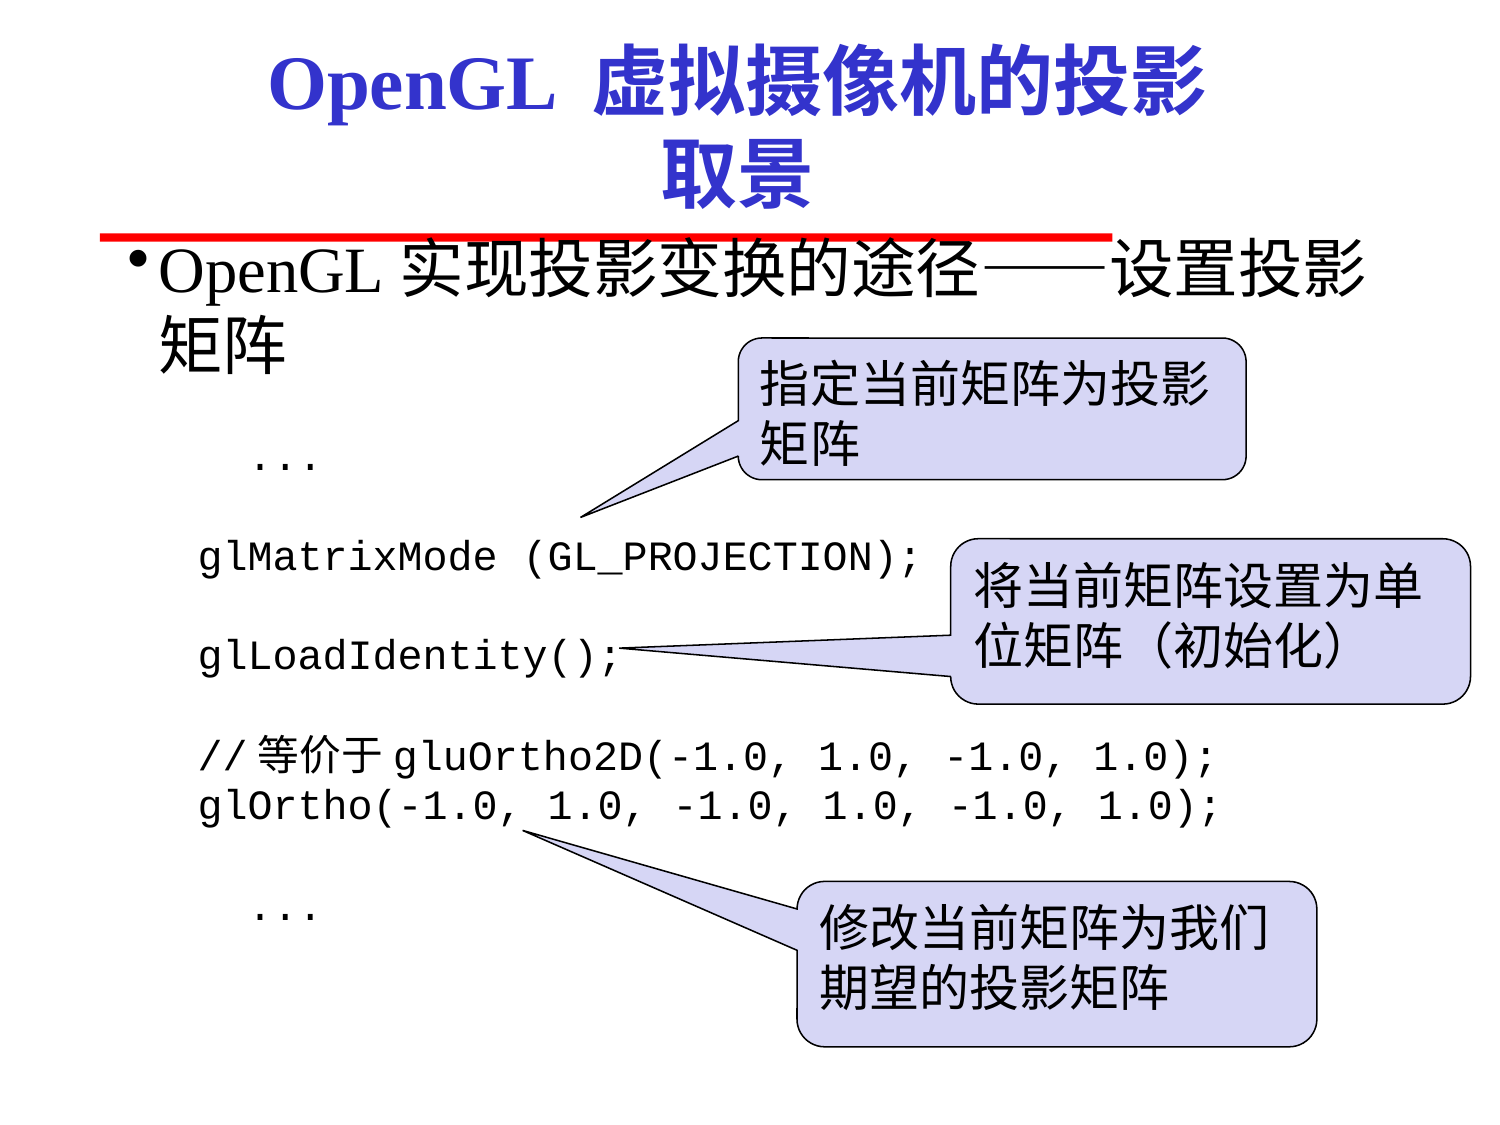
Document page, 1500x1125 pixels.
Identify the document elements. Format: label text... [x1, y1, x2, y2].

text_box 将当前矩阵设置为单位矩阵（初始化） [619, 538, 1471, 705]
text_box 修改当前矩阵为我们期望的投影矩阵 [522, 830, 1317, 1047]
text_box ... glMatrixMode (GL_PROJECTION); glLoadIdentity(); //等价于gluOrtho2D(-1.0, 1.0, -1.0, 1.0); glOrtho(-1.0, 1.0, -1.0, 1.0, -1.0, 1.0); ... [183, 420, 1318, 986]
text_box 指定当前矩阵为投影矩阵 [580, 337, 1247, 518]
title OpenGL 虚拟摄像机的投影取景 [225, 37, 1250, 213]
list OpenGL实现投影变换的途径——设置投影矩阵 [112, 220, 1416, 350]
